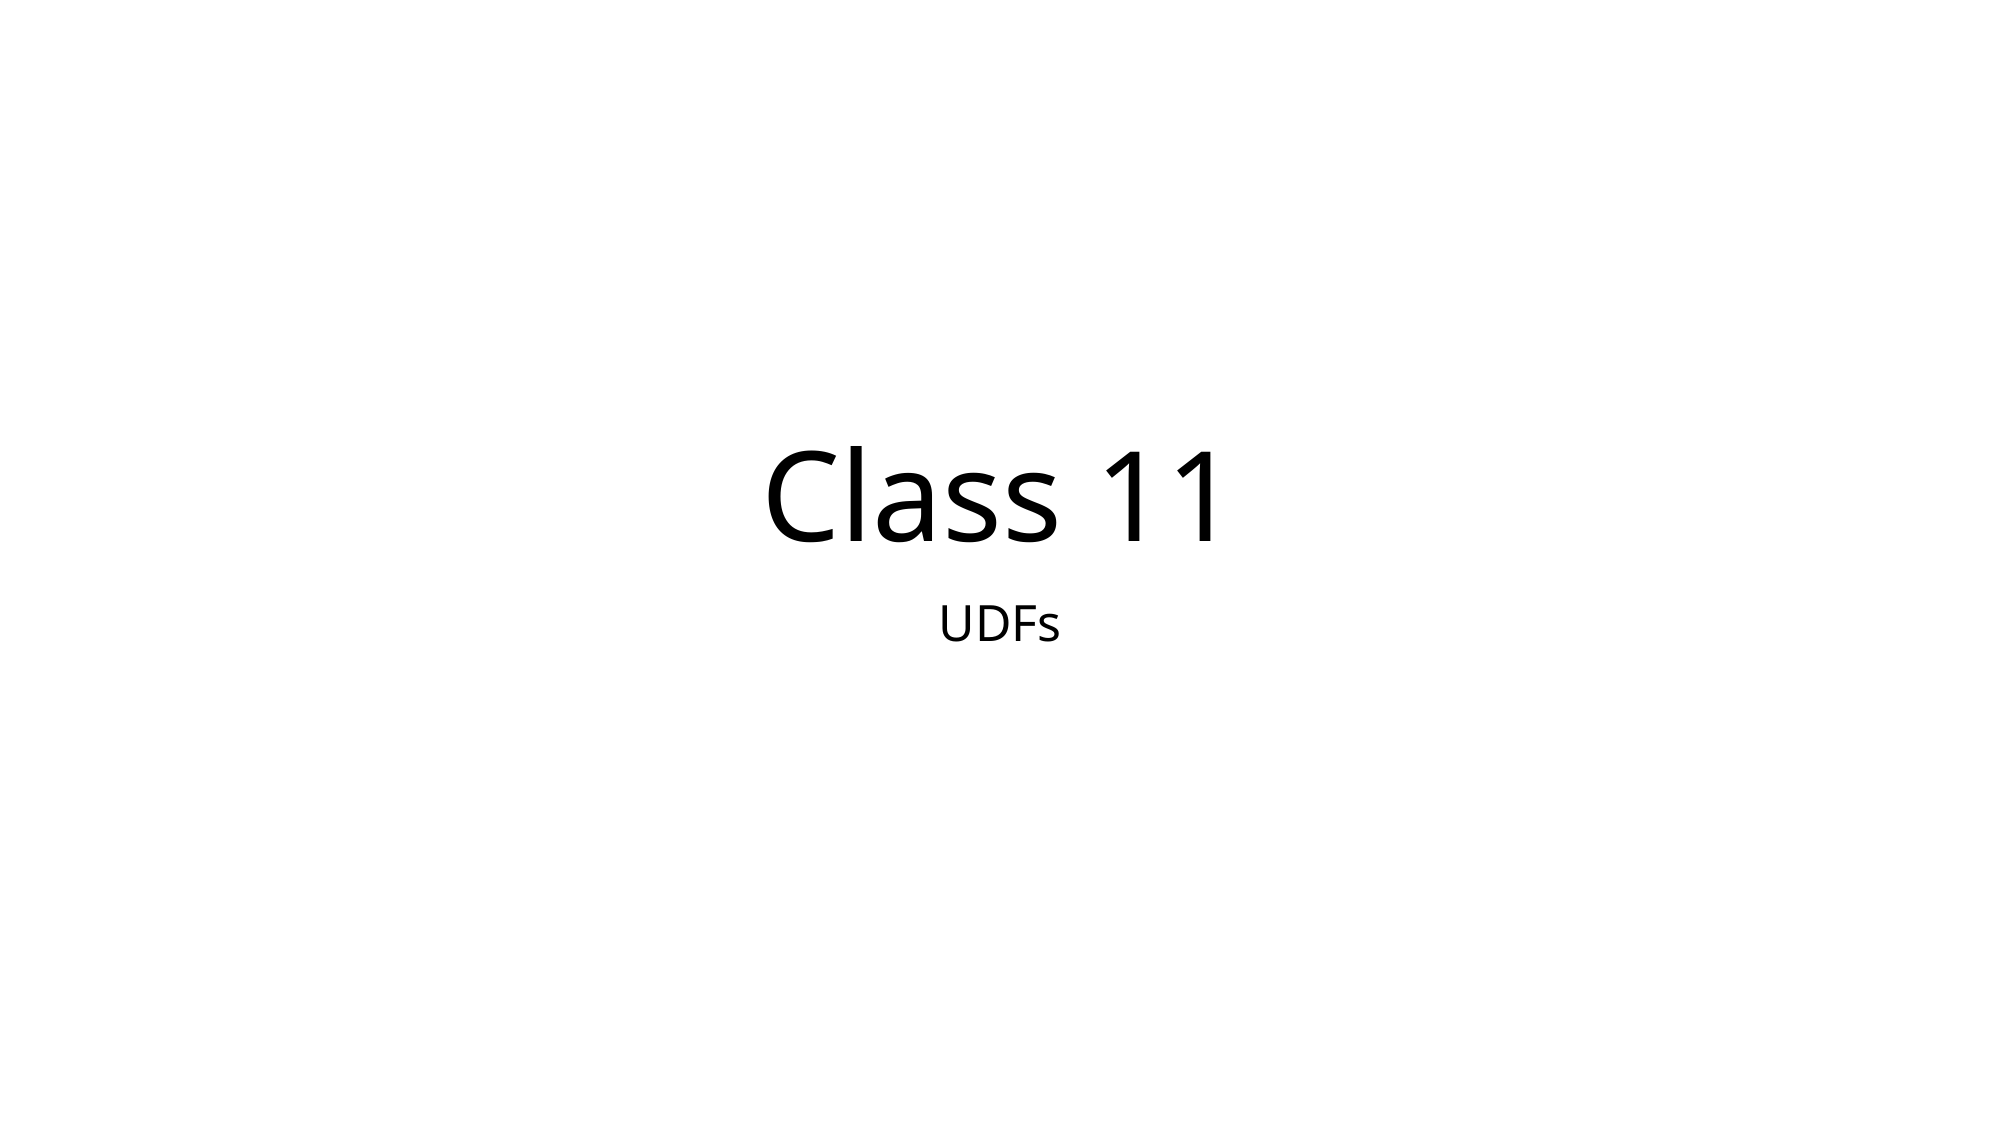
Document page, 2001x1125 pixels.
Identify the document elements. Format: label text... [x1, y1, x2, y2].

subtitle UDFs [249, 590, 1750, 863]
title Class 11 [249, 184, 1750, 576]
